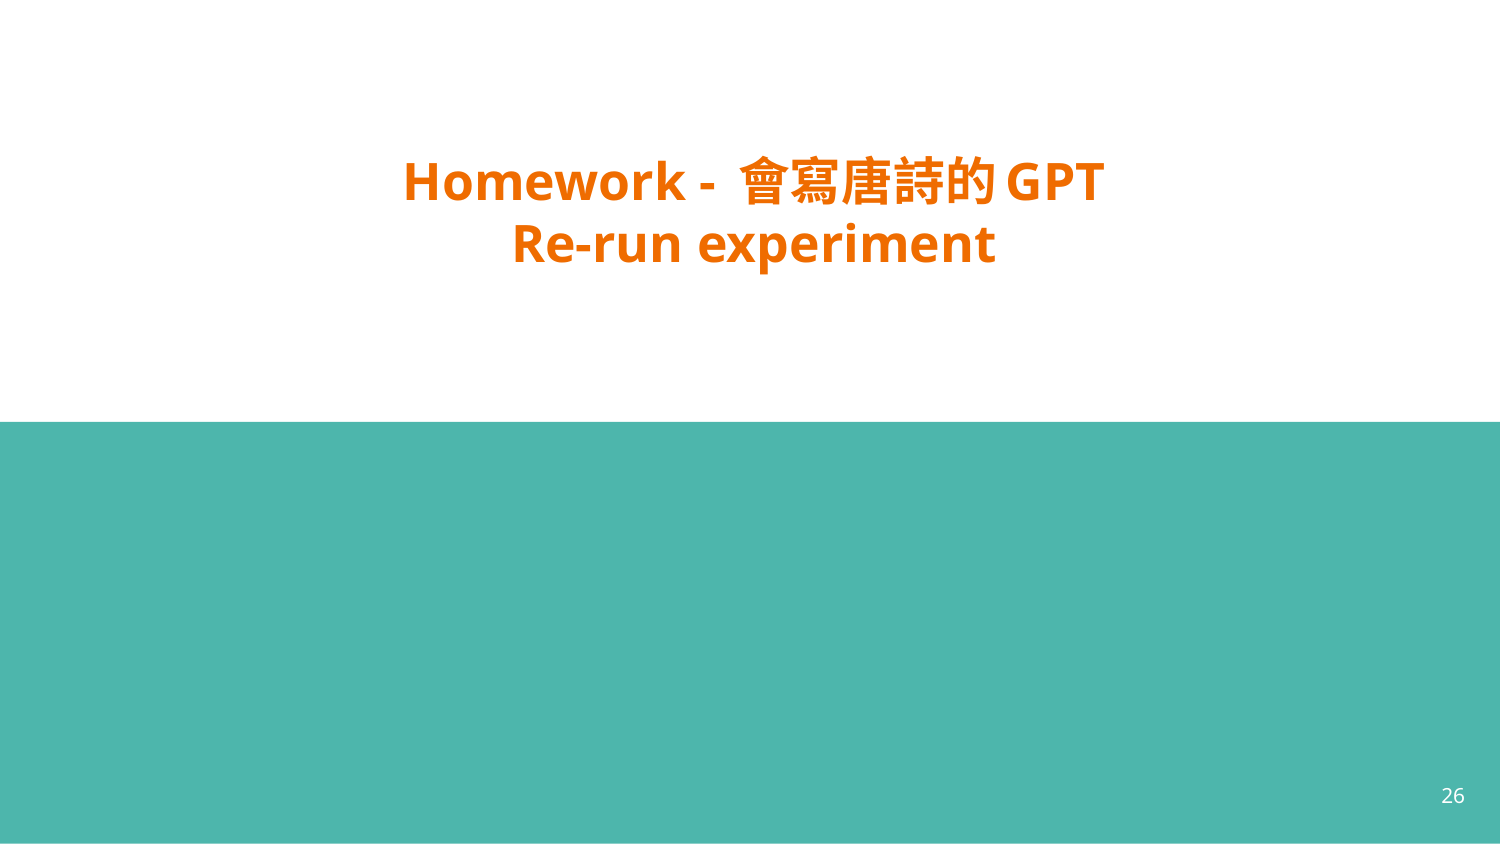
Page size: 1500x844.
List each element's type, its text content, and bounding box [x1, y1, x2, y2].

slide_number ‹#› [1389, 764, 1480, 830]
title Homework - 會寫唐詩的GPT Re-run experiment [51, 133, 1458, 289]
